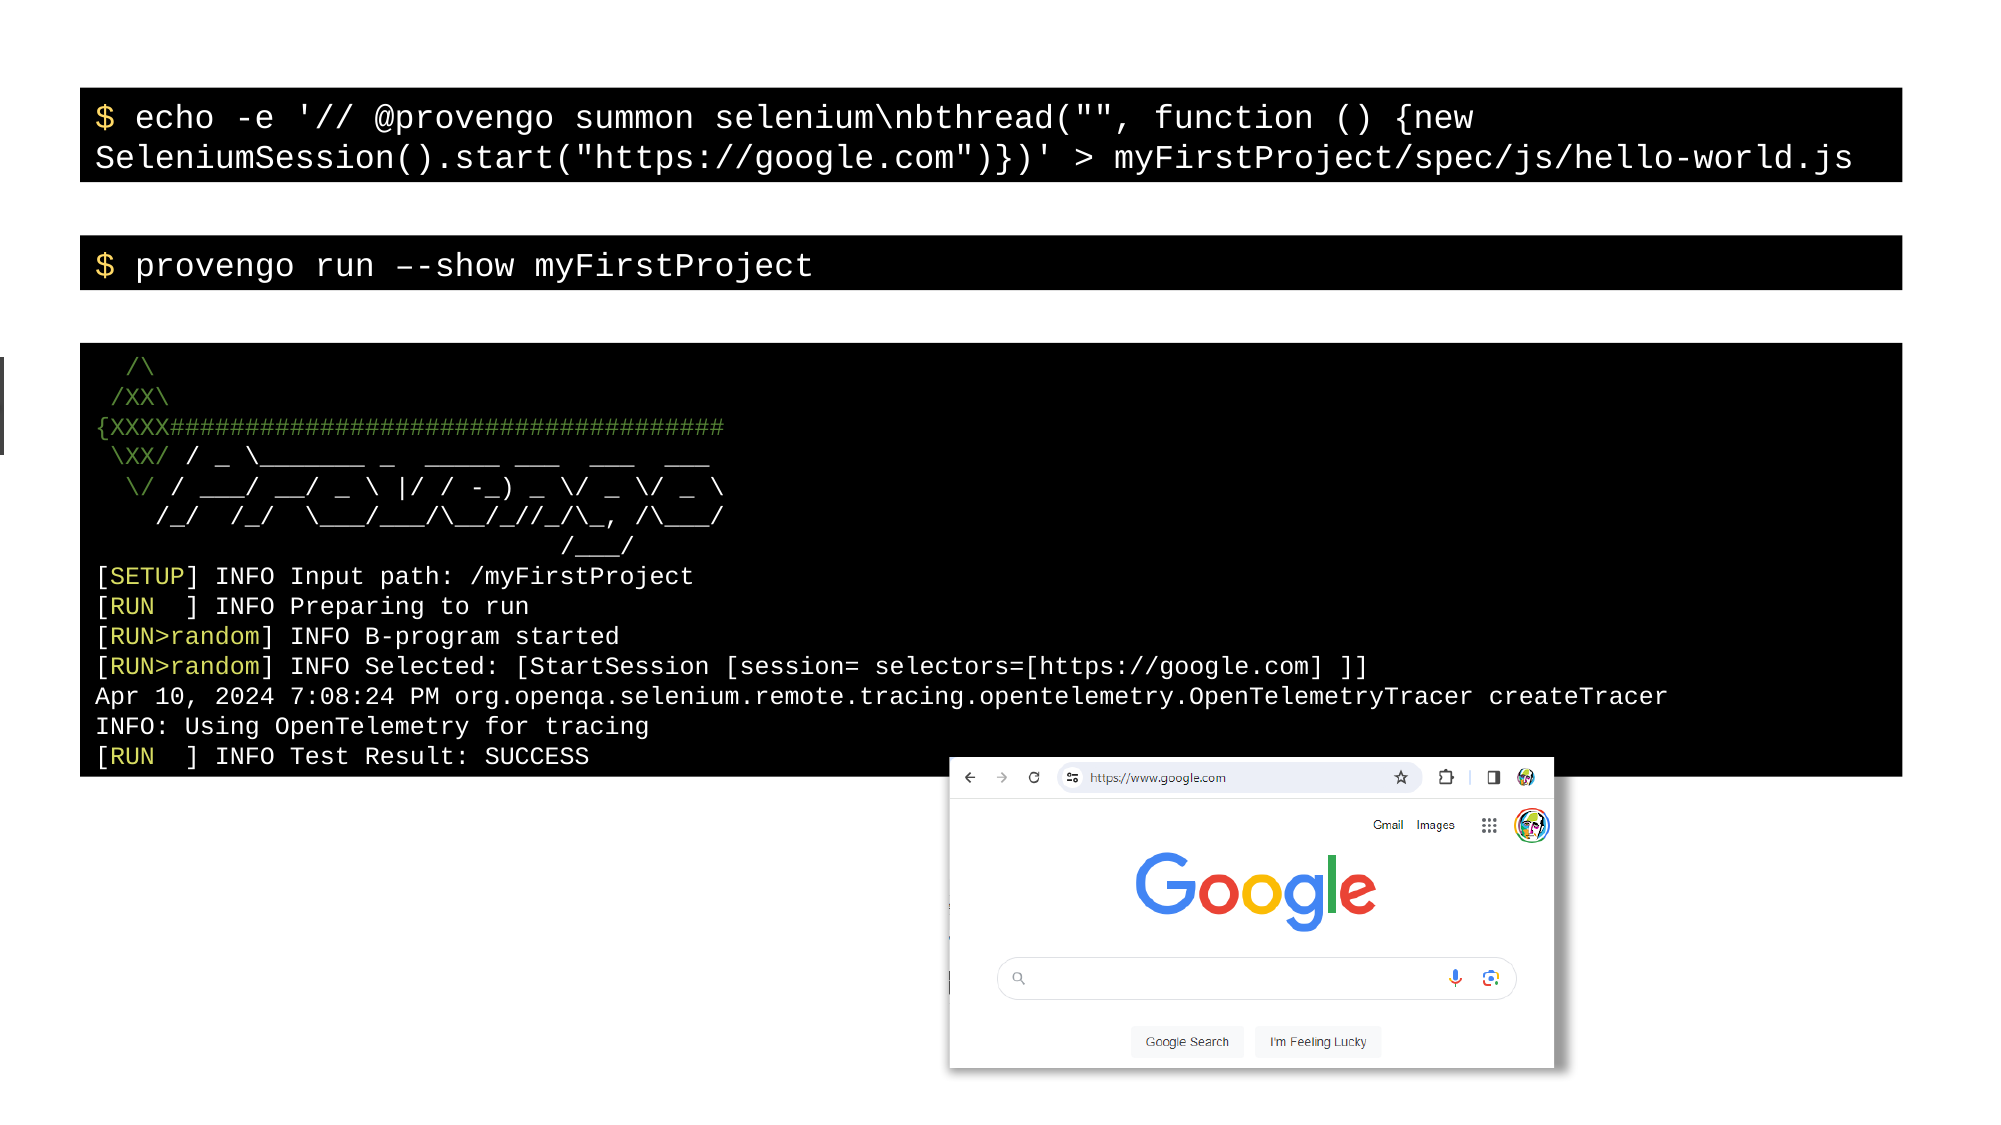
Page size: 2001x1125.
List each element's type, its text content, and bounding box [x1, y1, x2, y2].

picture [949, 757, 1555, 1068]
picture [0, 355, 5, 456]
text_box $ echo -e '// @provengo summon selenium\nbthread("", function () {new SeleniumSession().start("https://google.com")})' > myFirstProject/spec/js/hello-world.js [80, 87, 1903, 183]
text_box $ provengo run –-show myFirstProject [80, 235, 1903, 291]
text_box /\ /XX\ {XXXX##################################### \XX/ / _ \_______ _ _____ ___ ___ ___ \/ / ___/ __/ _ \ |/ / -_) _ \/ _ \/ _ \ /_/ /_/ \___/___/\__/_//_/\_, /\___/ /___/ [SETUP] INFO Input path: /myFirstProject [RUN ] INFO Preparing to run [RUN>random] INFO B-program started [RUN>random] INFO Selected: [StartSession [session= selectors=[https://google.com] ]] Apr 10, 2024 7:08:24 PM org.openqa.selenium.remote.tracing.opentelemetry.OpenTelemetryTracer createTracer INFO: Using OpenTelemetry for tracing [RUN ] INFO Test Result: SUCCESS [80, 342, 1903, 777]
